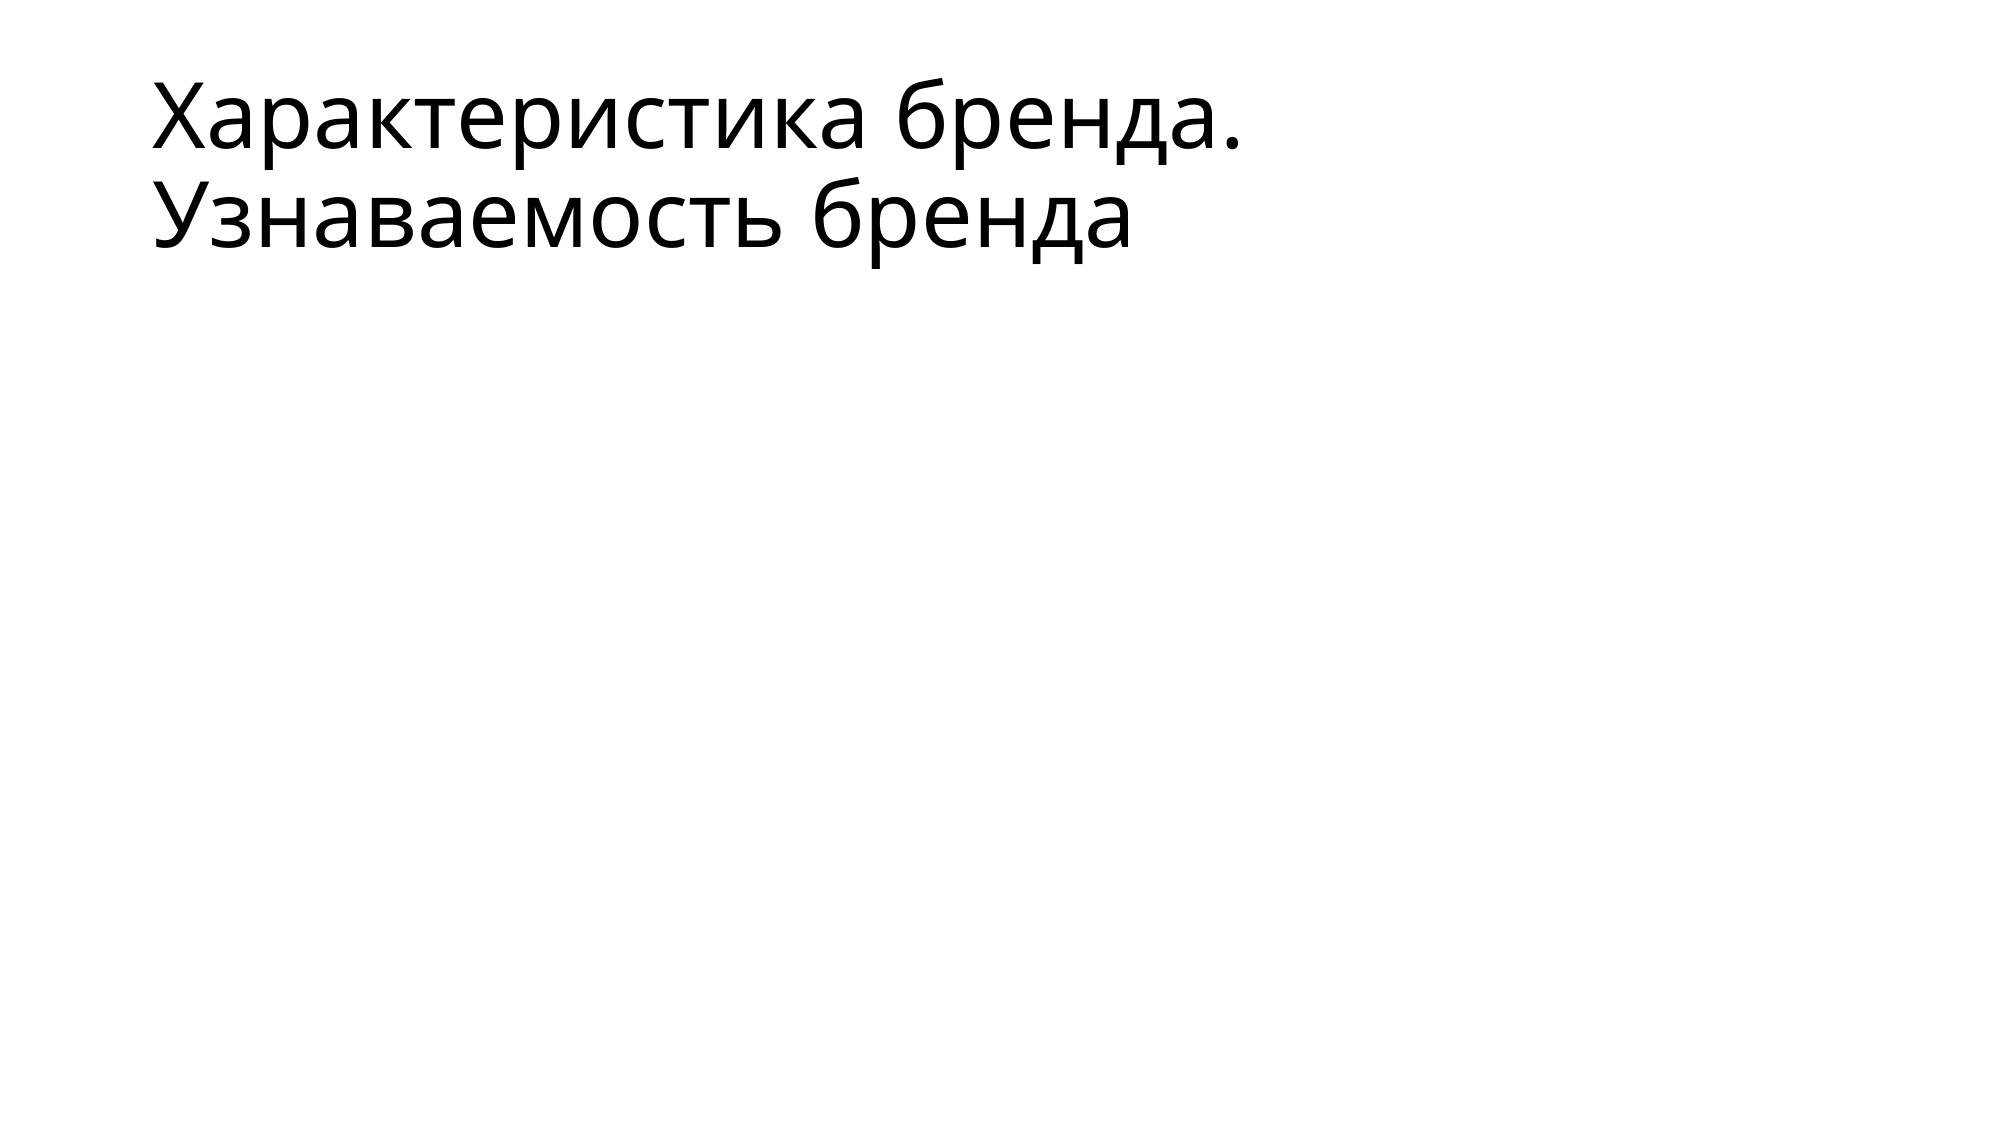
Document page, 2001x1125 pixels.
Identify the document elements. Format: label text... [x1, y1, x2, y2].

title Характеристика бренда. Узнаваемость бренда [137, 59, 1863, 278]
